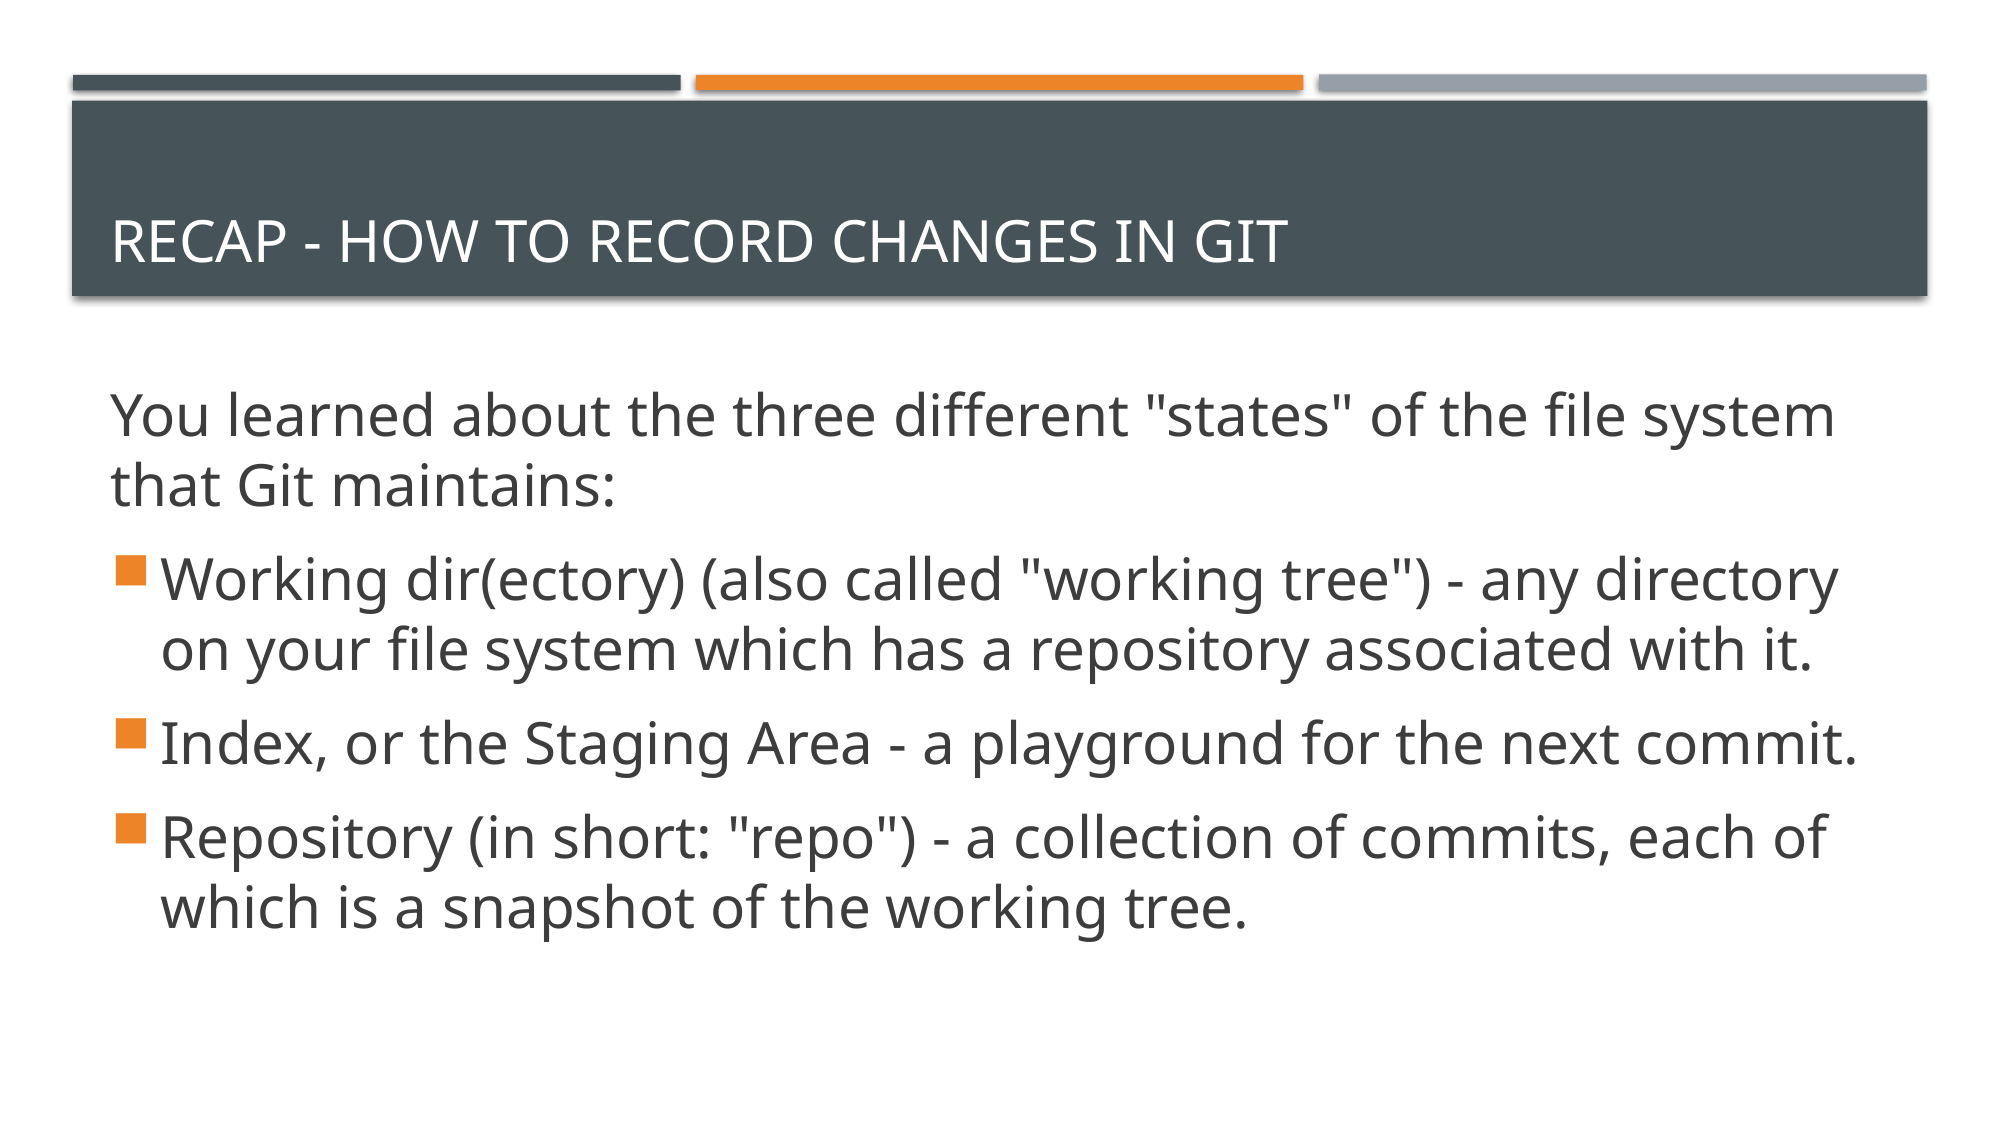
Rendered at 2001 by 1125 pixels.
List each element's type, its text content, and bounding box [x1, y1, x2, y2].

title Recap - How to Record Changes in Git [95, 115, 1905, 282]
list You learned about the three different "states" of the file system that Git maintains: Working dir(ectory) (also called "working tree") - any directory on your file system which has a repository associated with it. Index, or the Staging Area - a playground for the next commit. Repository (in short: "repo") - a collection of commits, each of which is a snapshot of the working tree. [95, 357, 1905, 962]
